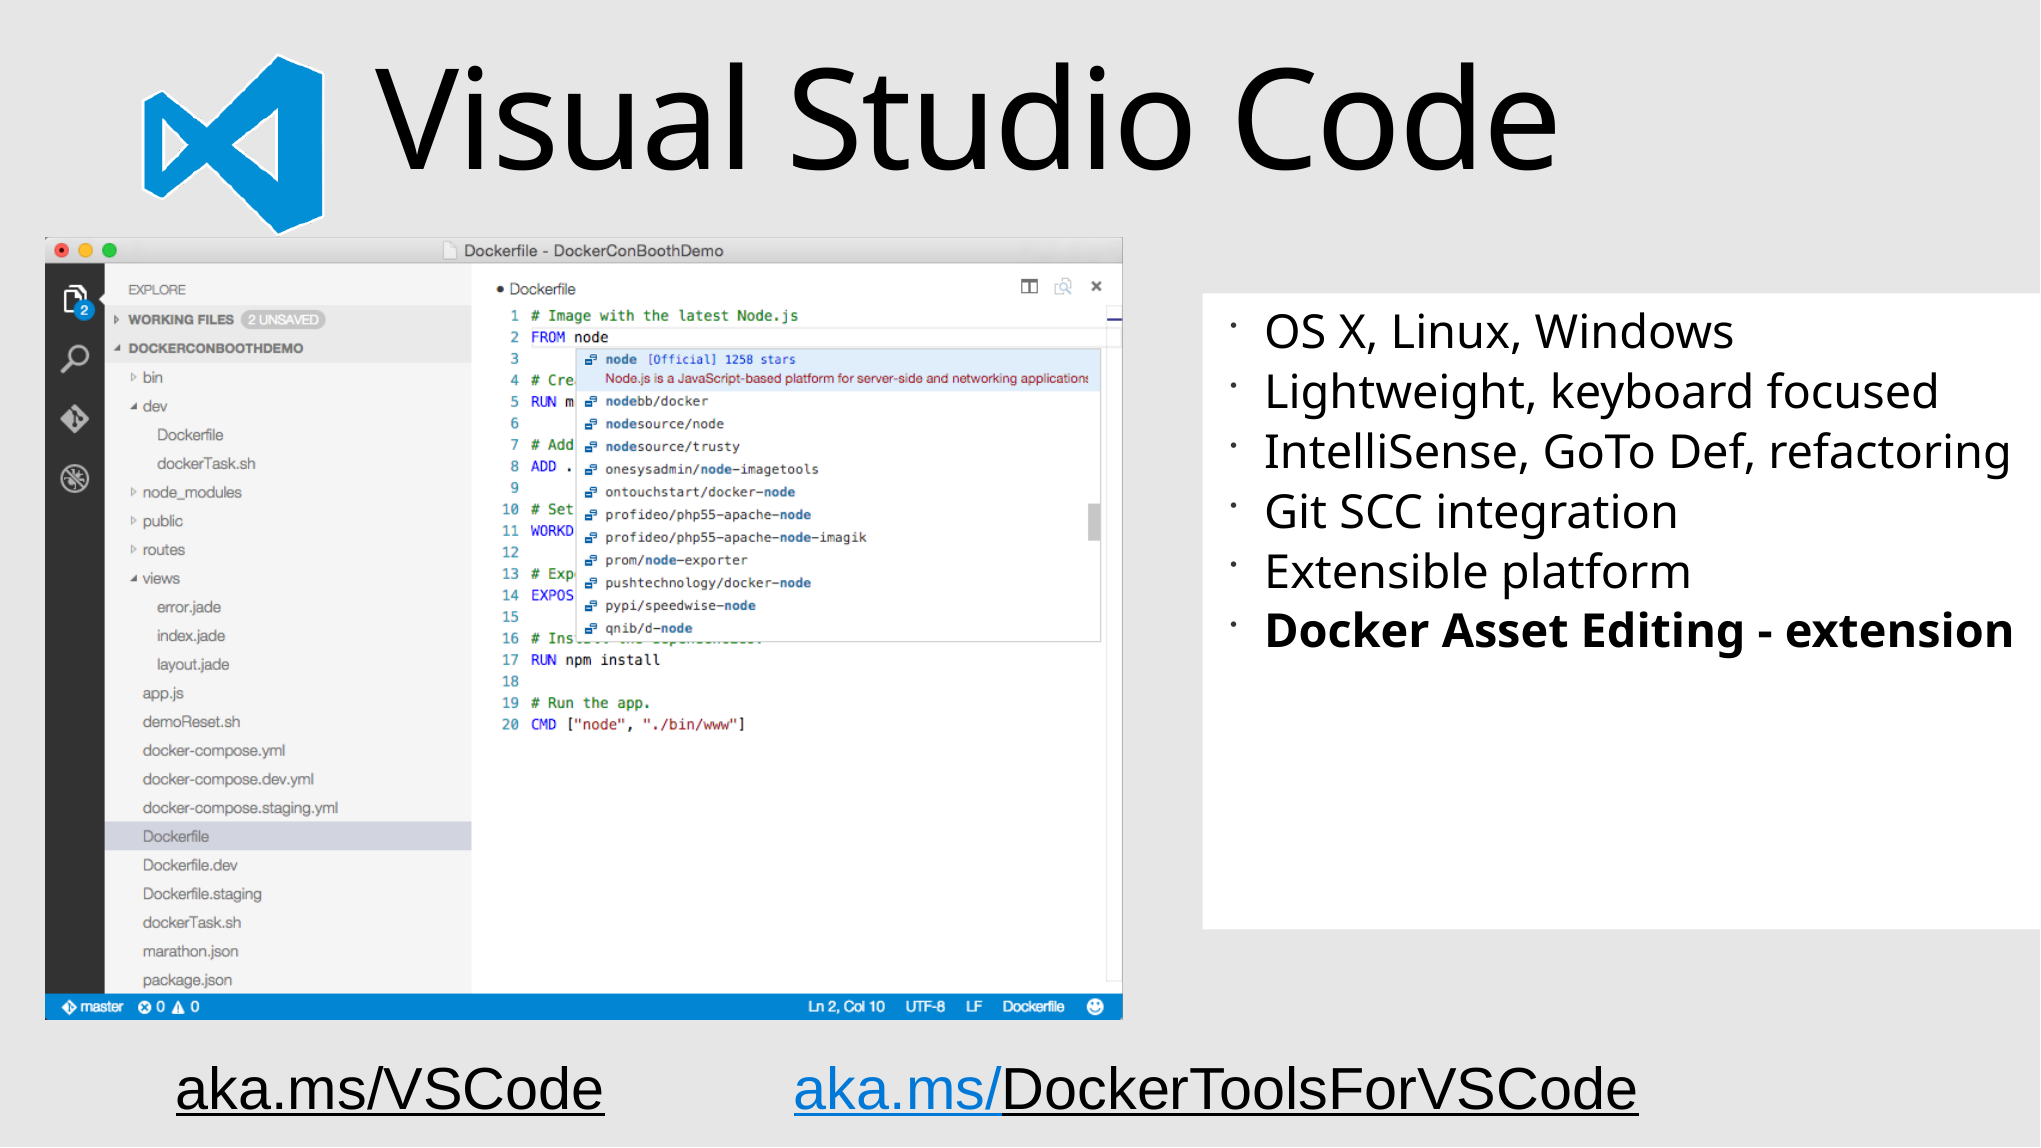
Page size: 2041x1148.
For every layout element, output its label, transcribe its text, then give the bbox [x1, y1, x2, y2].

text_box aka.ms/DockerToolsForVSCode [779, 1042, 1689, 1129]
picture [45, 51, 1124, 1020]
text_box aka.ms/VSCode [161, 1042, 729, 1129]
title Visual Studio Code [351, 33, 2041, 256]
list OS X, Linux, Windows Lightweight, keyboard focused IntelliSense, GoTo Def, refactoring Git SCC integration Extensible platform Docker Asset Editing - extension [1202, 293, 2041, 930]
